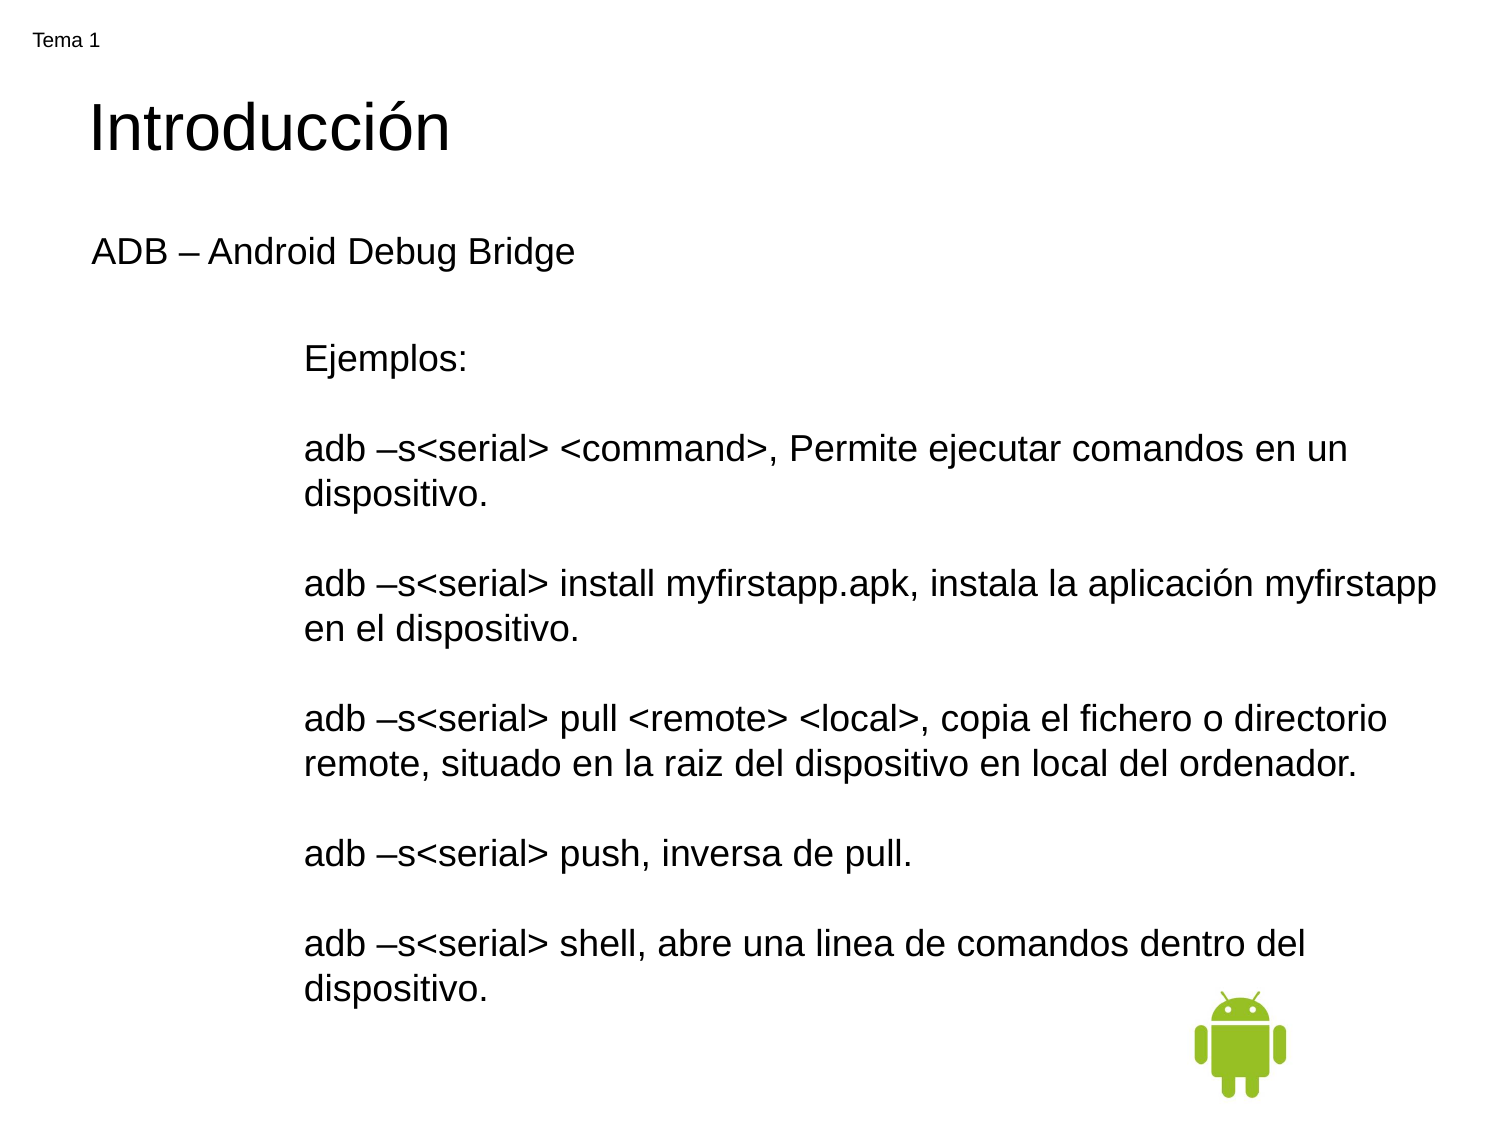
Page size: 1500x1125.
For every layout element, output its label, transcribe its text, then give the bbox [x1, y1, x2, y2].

picture [1186, 983, 1294, 1105]
text_box Ejemplos: adb –s<serial> <command>, Permite ejecutar comandos en un dispositivo. adb –s<serial> install myfirstapp.apk, instala la aplicación myfirstapp en el dispositivo. adb –s<serial> pull <remote> <local>, copia el fichero o directorio remote, situado en la raiz del dispositivo en local del ordenador. adb –s<serial> push, inversa de pull. adb –s<serial> shell, abre una linea de comandos dentro del dispositivo. [289, 326, 1483, 1016]
title Introducción [29, 101, 467, 147]
text_box ADB – Android Debug Bridge [76, 219, 821, 280]
text_box Tema 1 [17, 19, 195, 59]
